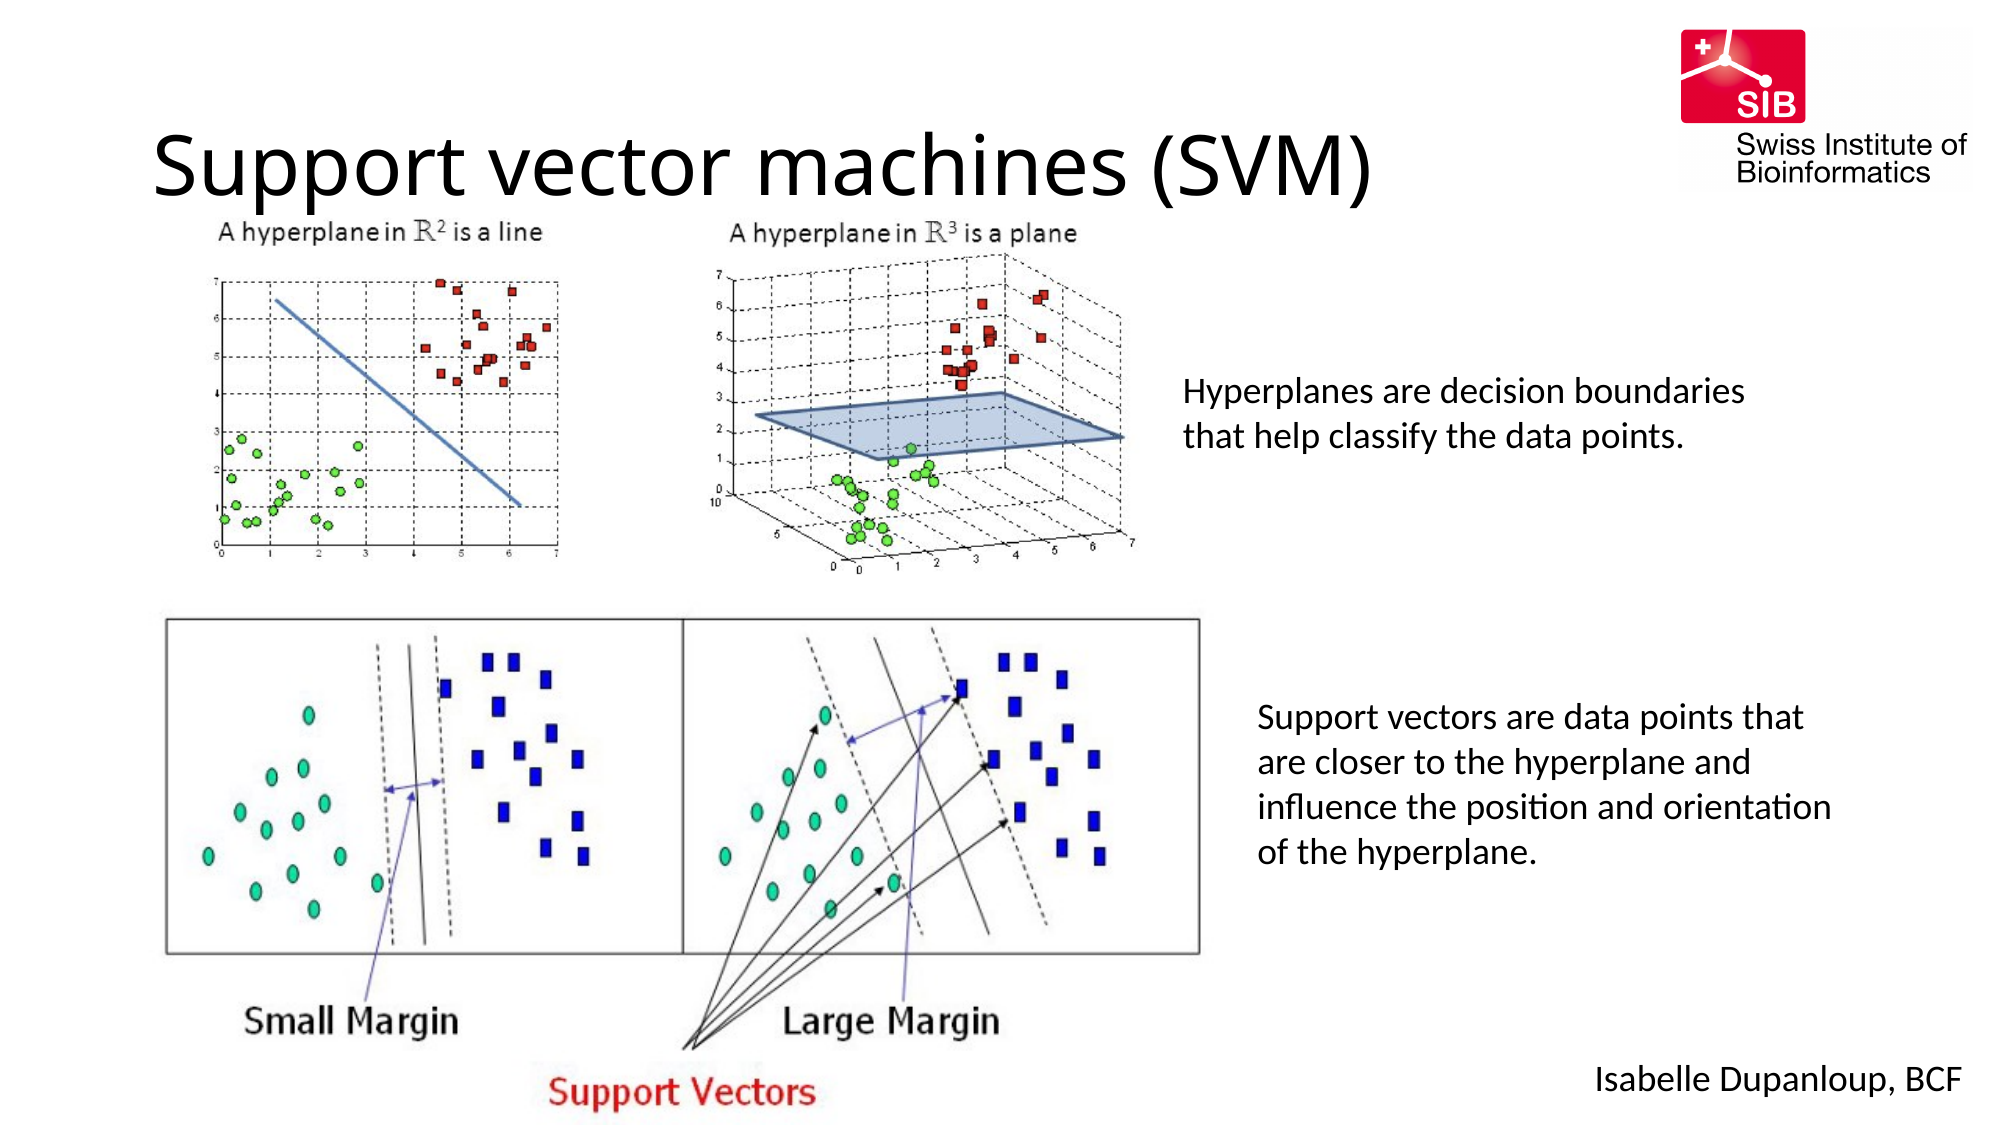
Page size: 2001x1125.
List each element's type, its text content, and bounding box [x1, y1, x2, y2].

text_box Support vectors are data points that are closer to the hyperplane and influence the position and orientation of the hyperplane. [1242, 684, 1863, 880]
text_box Support vector machines (SVM) [137, 59, 1863, 278]
text_box Isabelle Dupanloup, BCF [1557, 1046, 2000, 1107]
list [182, 185, 1186, 575]
picture [1678, 27, 1973, 193]
picture [137, 575, 1232, 1125]
text_box Hyperplanes are decision boundaries that help classify the data points. [1186, 358, 1826, 463]
